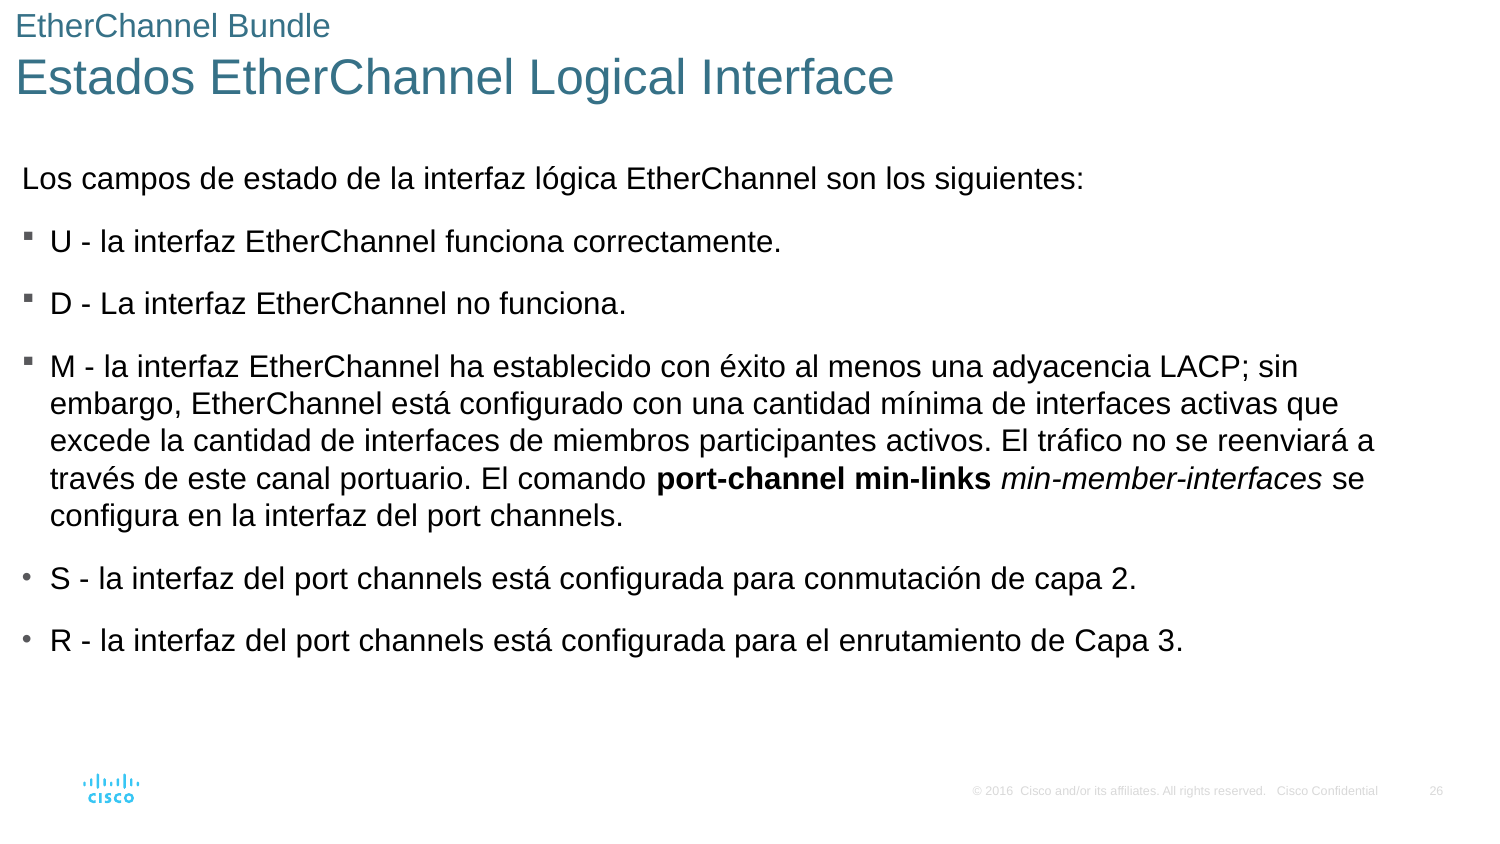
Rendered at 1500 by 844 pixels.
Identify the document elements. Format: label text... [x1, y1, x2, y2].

title EtherChannel Bundle Estados EtherChannel Logical Interface [0, 0, 1467, 109]
list Los campos de estado de la interfaz lógica EtherChannel son los siguientes: U - la interfaz EtherChannel funciona correctamente. D - La interfaz EtherChannel no funciona. M - la interfaz EtherChannel ha establecido con éxito al menos una adyacencia LACP; sin embargo, EtherChannel está configurado con una cantidad mínima de interfaces activas que excede la cantidad de interfaces de miembros participantes activos. El tráfico no se reenviará a través de este canal portuario. El comando port-channel min-links min-member-interfaces se configura en la interfaz del port channels. S - la interfaz del port channels está configurada para conmutación de capa 2. R - la interfaz del port channels está configurada para el enrutamiento de Capa 3. [6, 150, 1460, 693]
